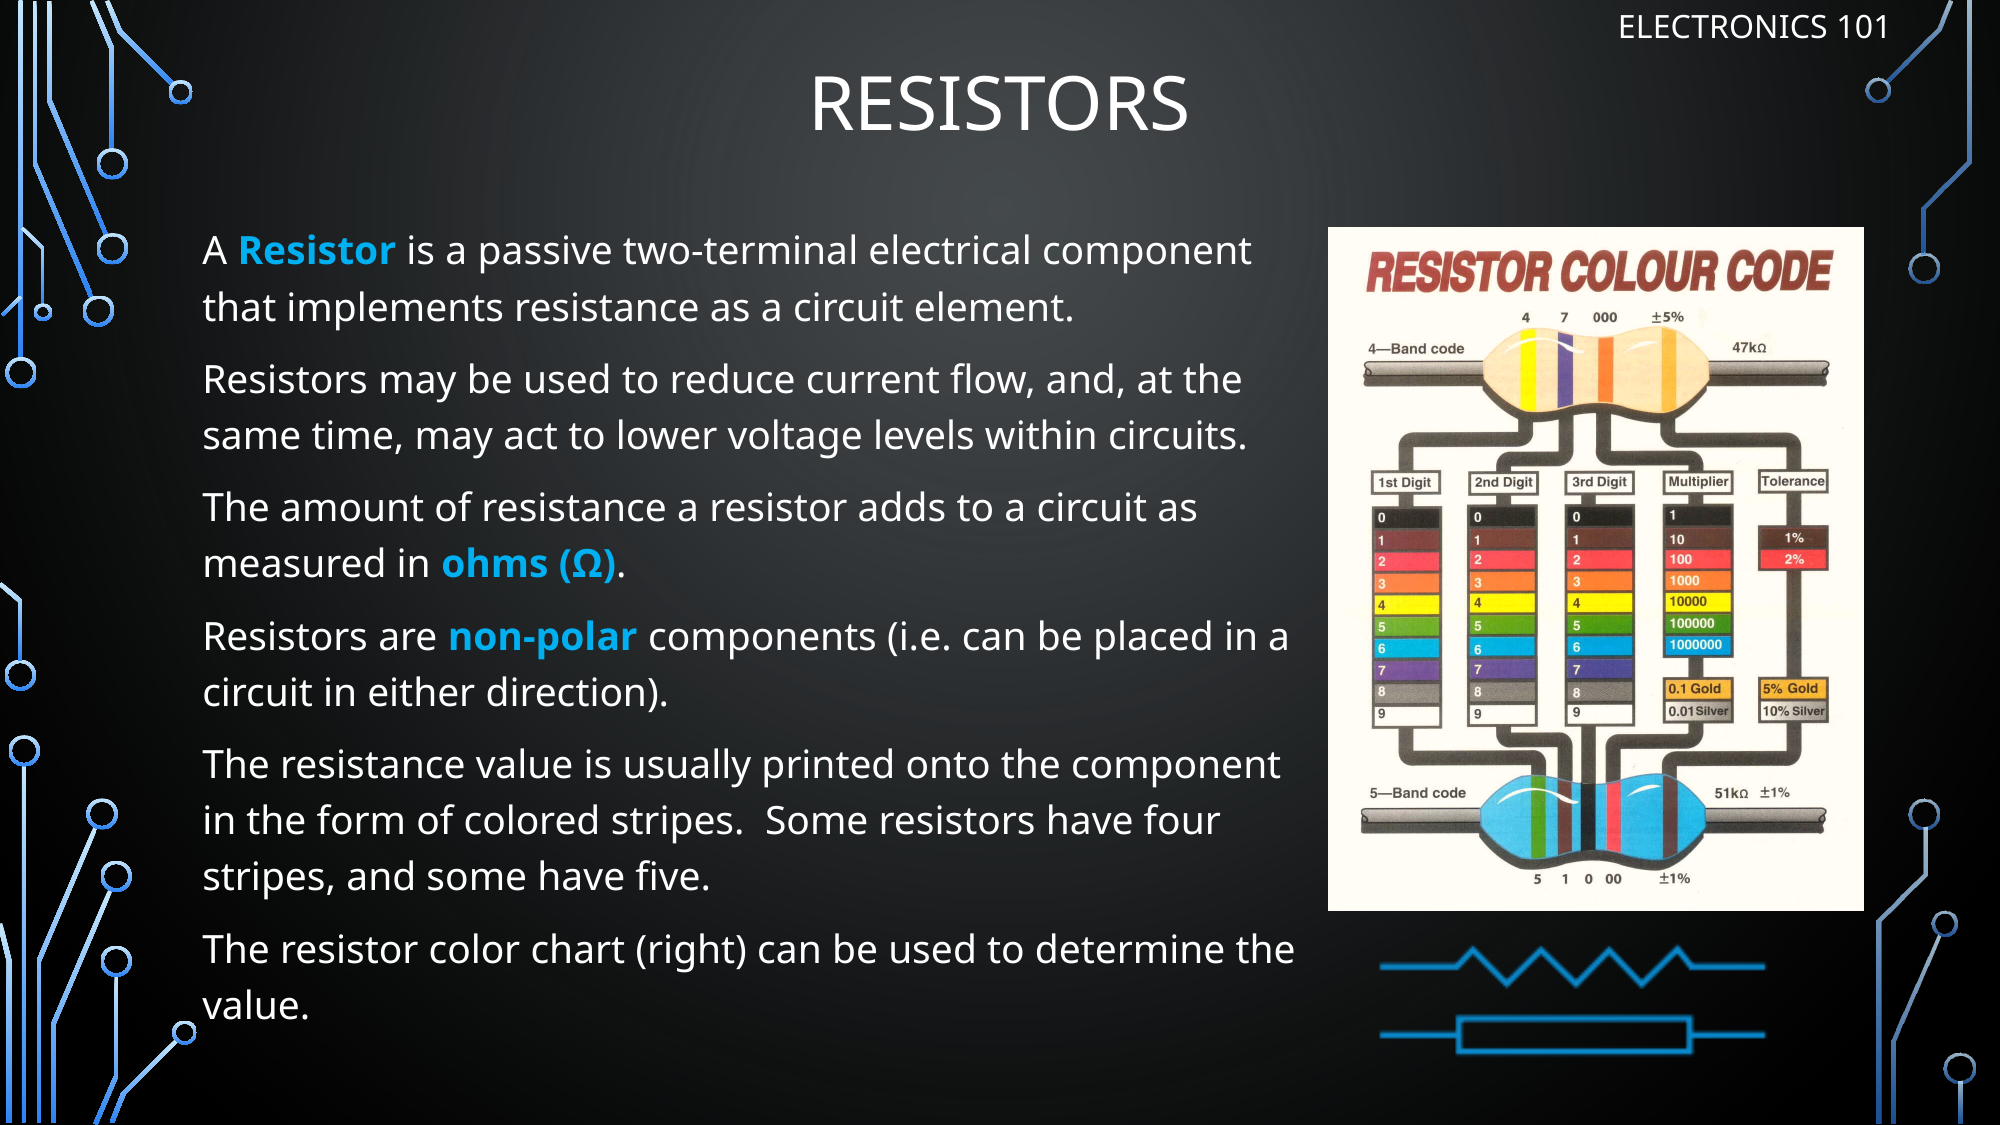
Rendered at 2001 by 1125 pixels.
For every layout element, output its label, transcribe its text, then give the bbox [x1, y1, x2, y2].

list A Resistor is a passive two-terminal electrical component that implements resistance as a circuit element. Resistors may be used to reduce current flow, and, at the same time, may act to lower voltage levels within circuits. The amount of resistance a resistor adds to a circuit as measured in ohms (Ω). Resistors are non-polar components (i.e. can be placed in a circuit in either direction). The resistance value is usually printed onto the component in the form of colored stripes. Some resistors have four stripes, and some have five. The resistor color chart (right) can be used to determine the value. [187, 209, 1315, 1042]
title resistors [187, 50, 1813, 163]
picture [1328, 227, 1864, 911]
picture [1378, 942, 1771, 1061]
text_box ELECTRONICS 101 [1591, 3, 1908, 54]
